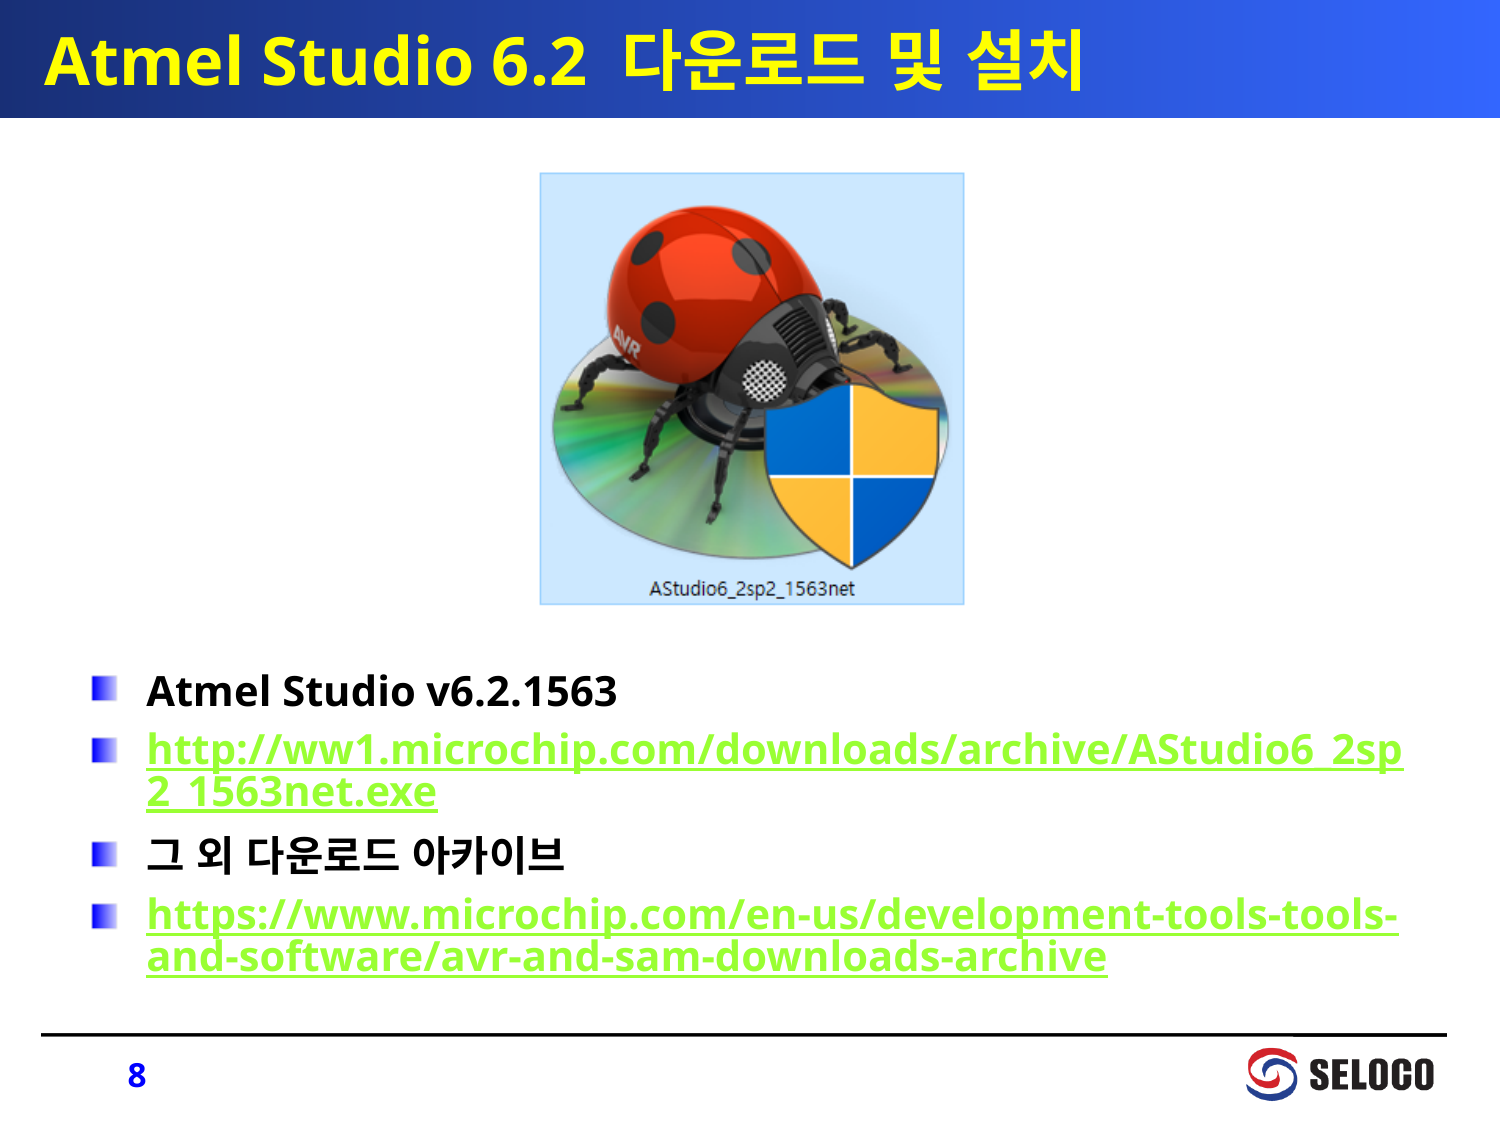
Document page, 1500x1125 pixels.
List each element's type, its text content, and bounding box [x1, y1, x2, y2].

picture [90, 840, 120, 870]
list Atmel Studio v6.2.1563 http://ww1.microchip.com/downloads/archive/AStudio6_2sp2_1563net.exe 그 외 다운로드 아카이브 https://www.microchip.com/en-us/development-tools-tools-and-software/avr-and-sam-downloads-archive [74, 656, 1426, 1006]
picture [1246, 1046, 1469, 1102]
slide_number 8 [76, 1046, 162, 1111]
title Atmel Studio 6.2 다운로드 및 설치 [0, 0, 1500, 119]
picture [90, 674, 120, 704]
picture [90, 902, 120, 932]
picture [90, 736, 120, 766]
picture [529, 165, 971, 610]
